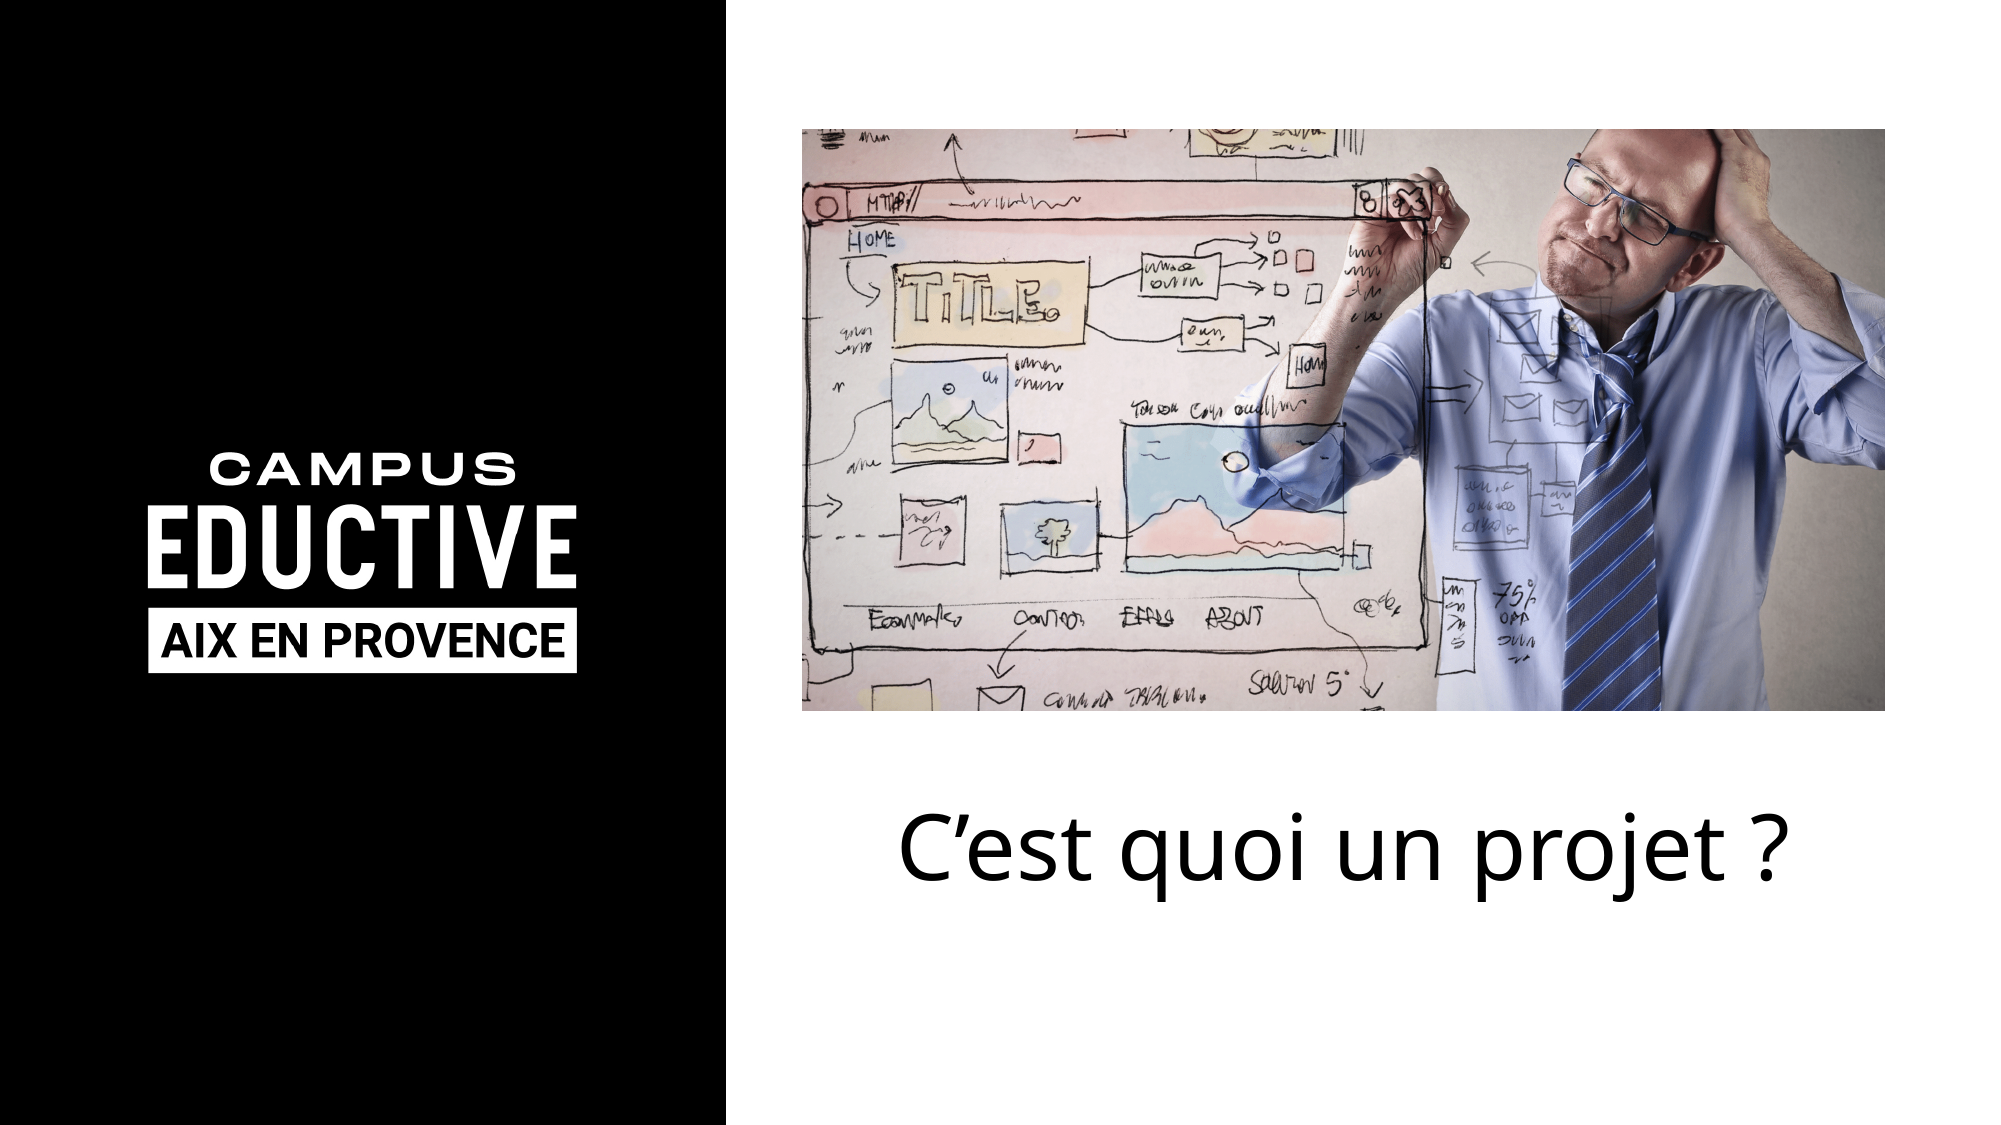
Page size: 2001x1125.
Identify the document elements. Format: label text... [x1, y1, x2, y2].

list C’est quoi un projet ? [881, 793, 1856, 912]
picture [802, 129, 1885, 711]
picture [125, 435, 600, 690]
